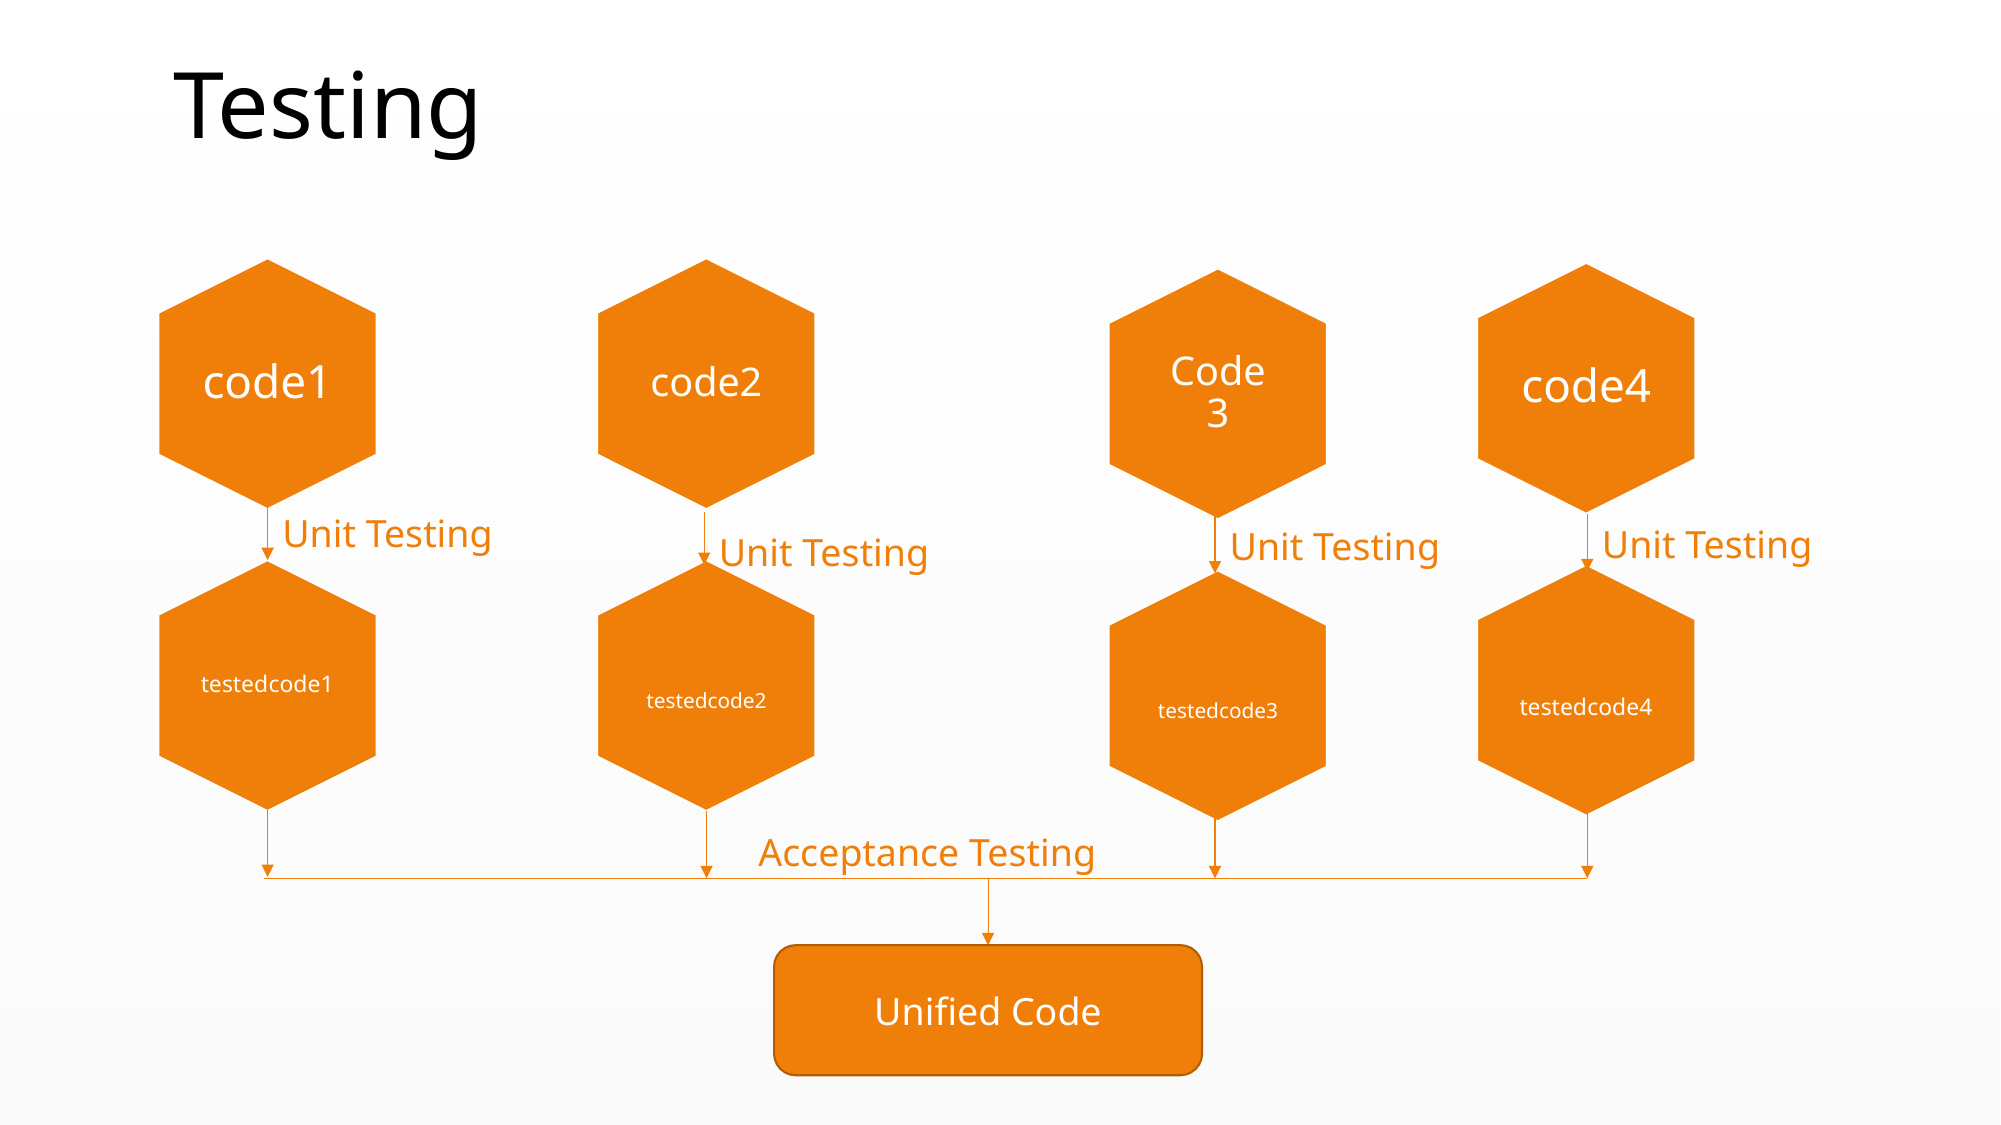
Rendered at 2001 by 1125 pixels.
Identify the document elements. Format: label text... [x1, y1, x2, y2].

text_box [704, 512, 969, 565]
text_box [1214, 515, 1480, 577]
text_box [1587, 513, 1853, 575]
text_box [267, 502, 533, 563]
title Testing [158, 0, 554, 218]
text_box Unified Code [773, 1025, 1204, 1077]
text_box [158, 560, 1696, 1025]
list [158, 258, 1696, 560]
